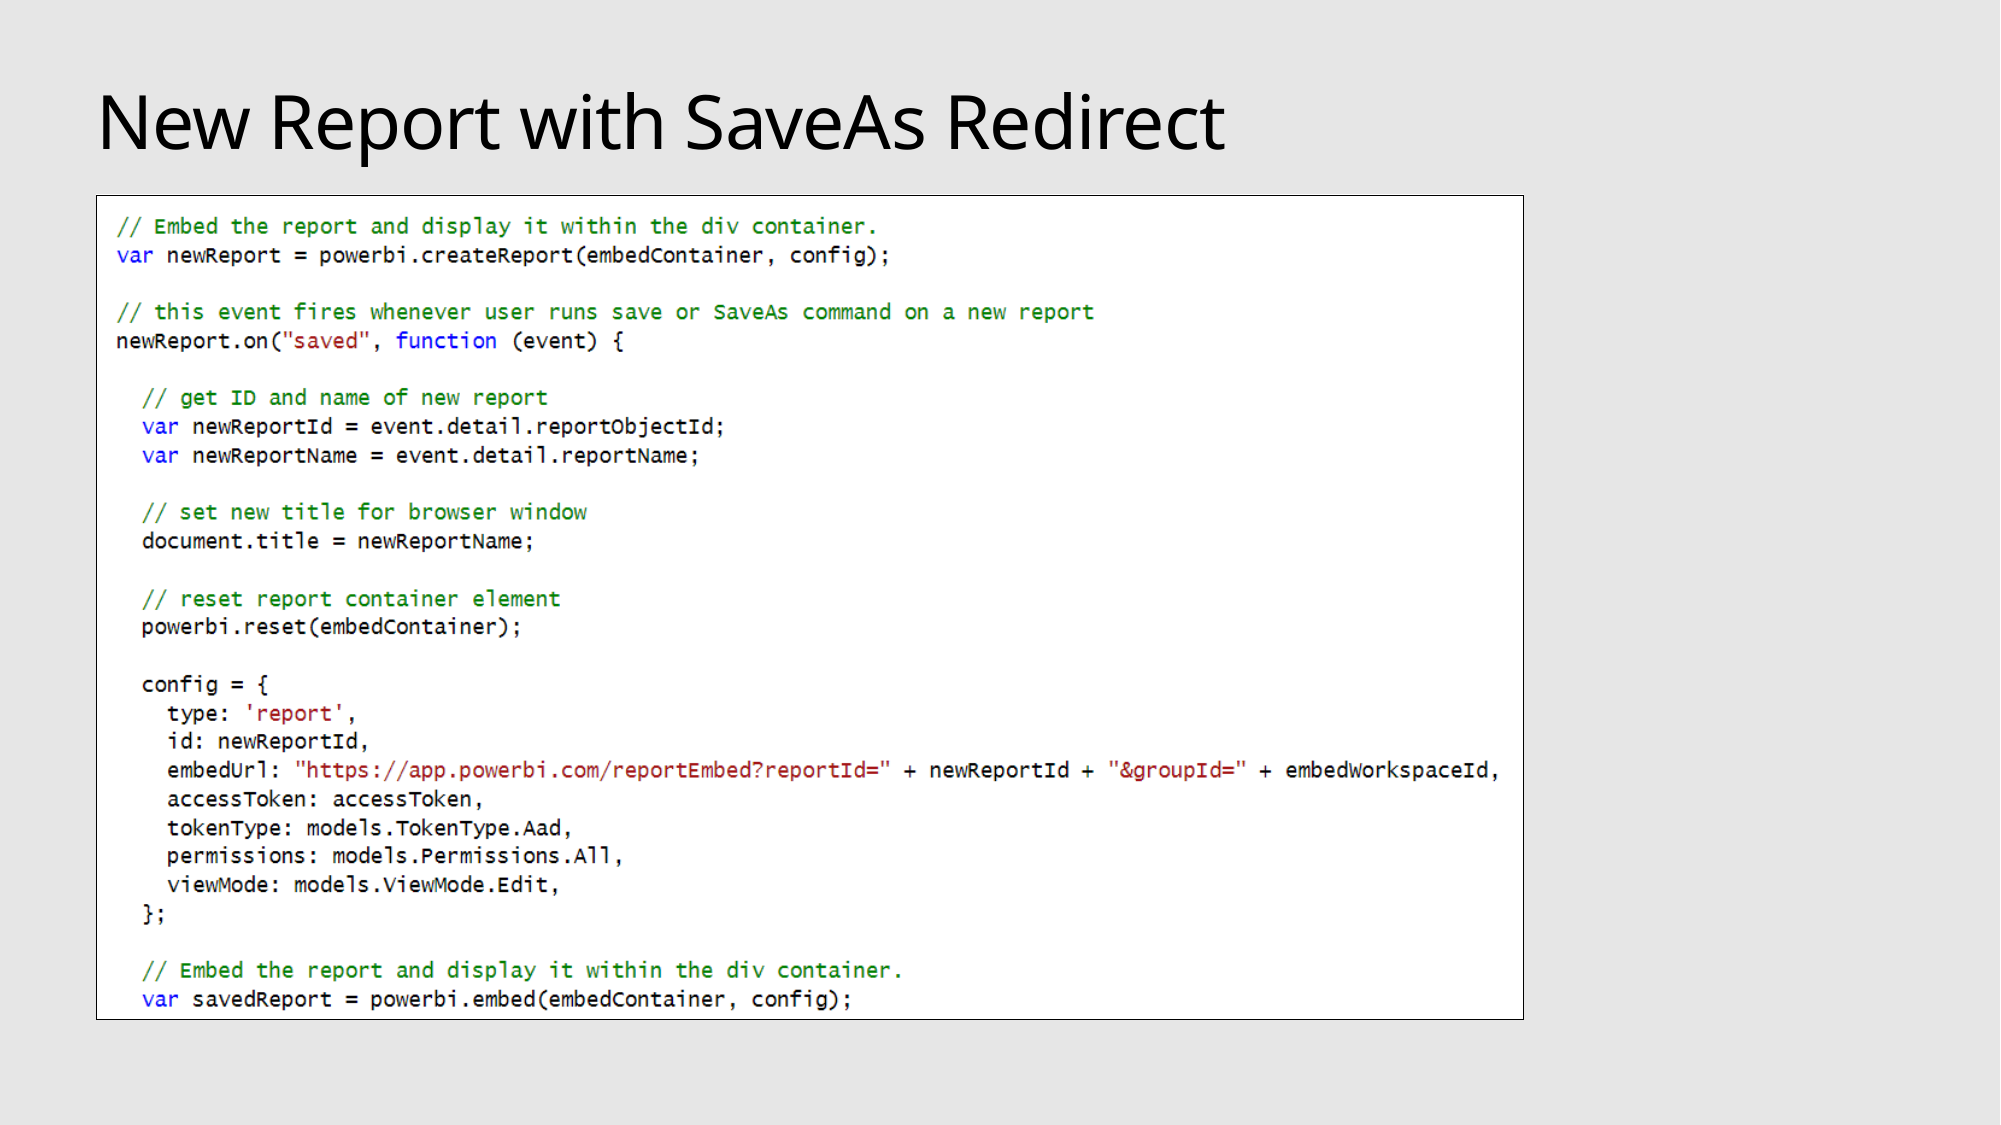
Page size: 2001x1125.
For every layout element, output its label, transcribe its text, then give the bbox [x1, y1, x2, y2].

title New Report with SaveAs Redirect [96, 75, 1904, 166]
picture [96, 194, 1524, 1021]
